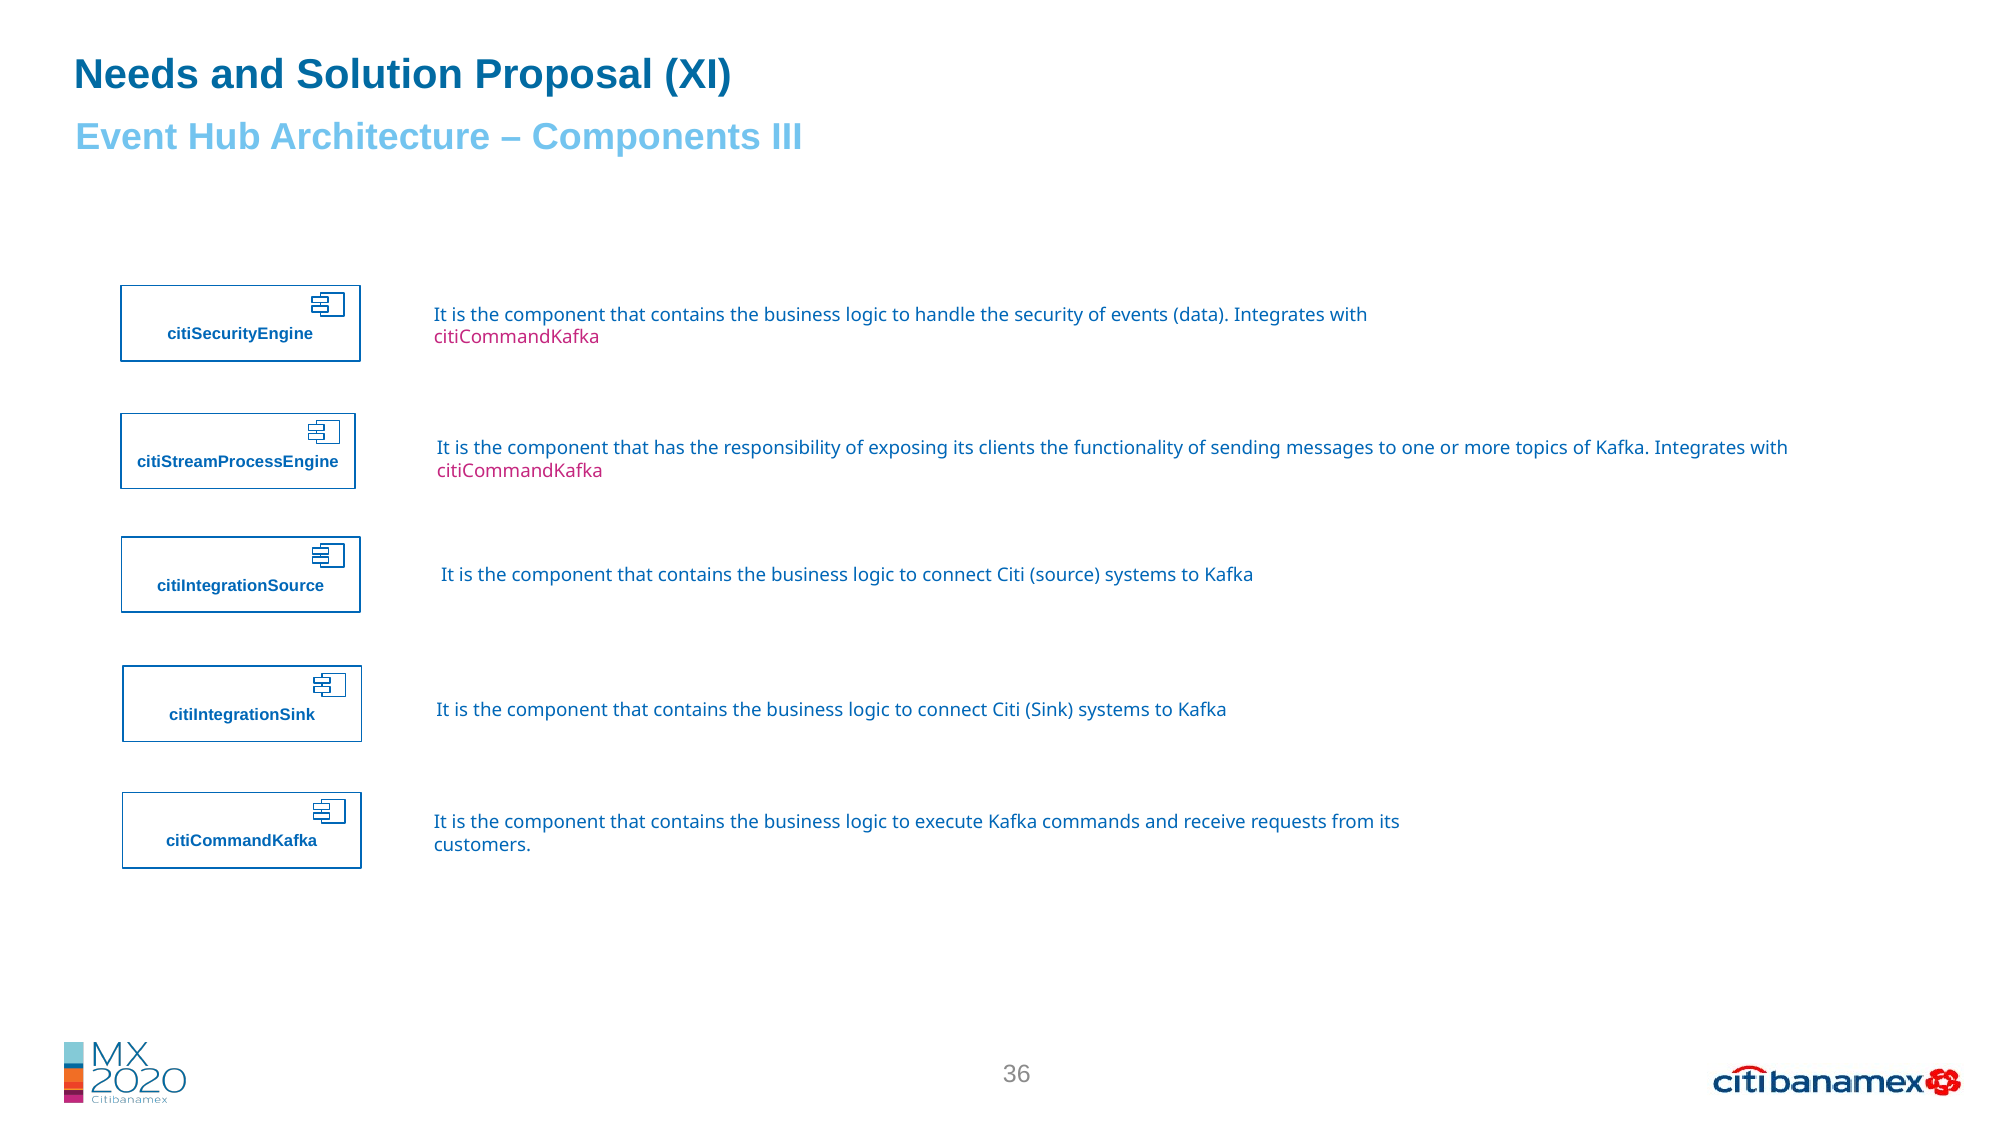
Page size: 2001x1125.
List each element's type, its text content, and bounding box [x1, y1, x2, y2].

picture [64, 1042, 186, 1103]
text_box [122, 792, 362, 869]
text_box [122, 665, 362, 742]
text_box Needs and Solution Proposal (XI) [66, 38, 1021, 104]
text_box Event Hub Architecture – Components III [67, 104, 1003, 165]
text_box It is the component that contains the business logic to connect Citi (source) systems to Kafka [426, 530, 1511, 617]
text_box It is the component that has the responsibility of exposing its clients the functionality of sending messages to one or more topics of Kafka. Integrates with citiCommandKafka [421, 415, 1908, 502]
text_box It is the component that contains the business logic to execute Kafka commands and receive requests from its customers. [418, 789, 1503, 875]
text_box It is the component that contains the business logic to handle the security of events (data). Integrates with citiCommandKafka [418, 282, 1503, 368]
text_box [121, 536, 361, 613]
picture [131, 1042, 144, 1050]
text_box It is the component that contains the business logic to connect Citi (Sink) systems to Kafka [421, 666, 1506, 752]
picture [97, 1042, 117, 1060]
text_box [120, 413, 356, 489]
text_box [120, 285, 361, 362]
picture [1707, 1063, 1964, 1097]
